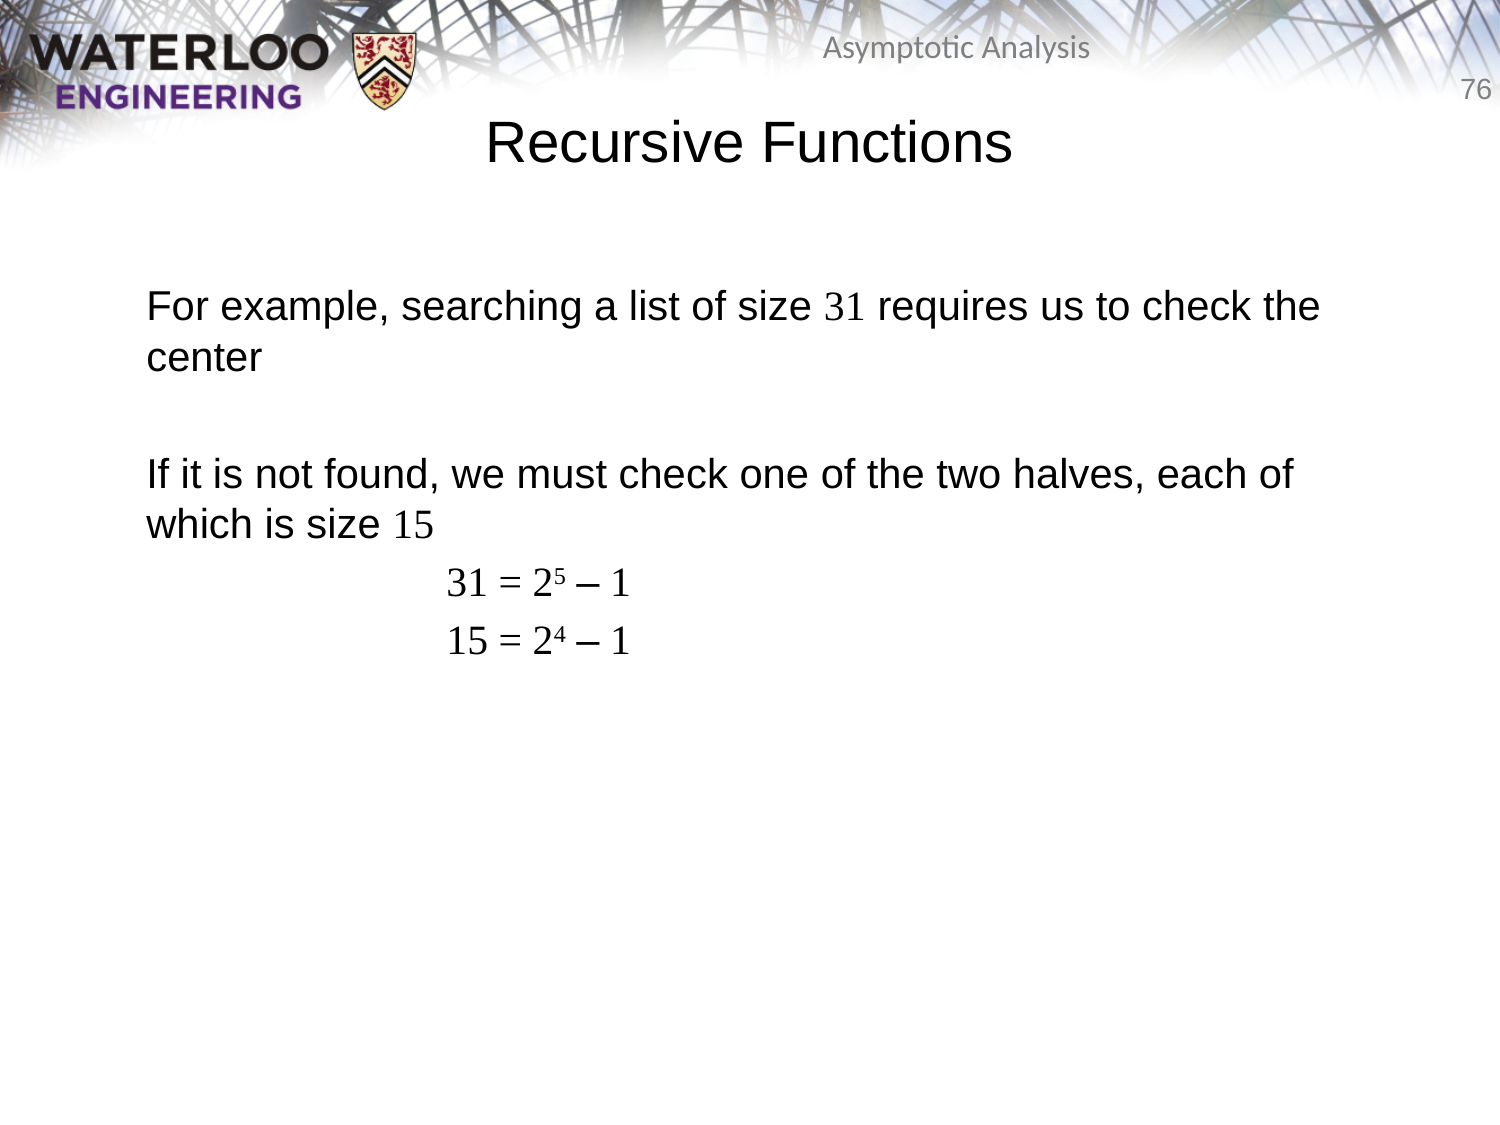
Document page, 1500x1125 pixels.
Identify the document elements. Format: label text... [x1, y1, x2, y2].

list For example, searching a list of size 31 requires us to check the center If it is not found, we must check one of the two halves, each of which is size 15 31 = 25 – 1 15 = 24 – 1 [74, 262, 1426, 1006]
title Recursive Functions [74, 44, 1426, 233]
picture [0, 0, 1500, 1125]
